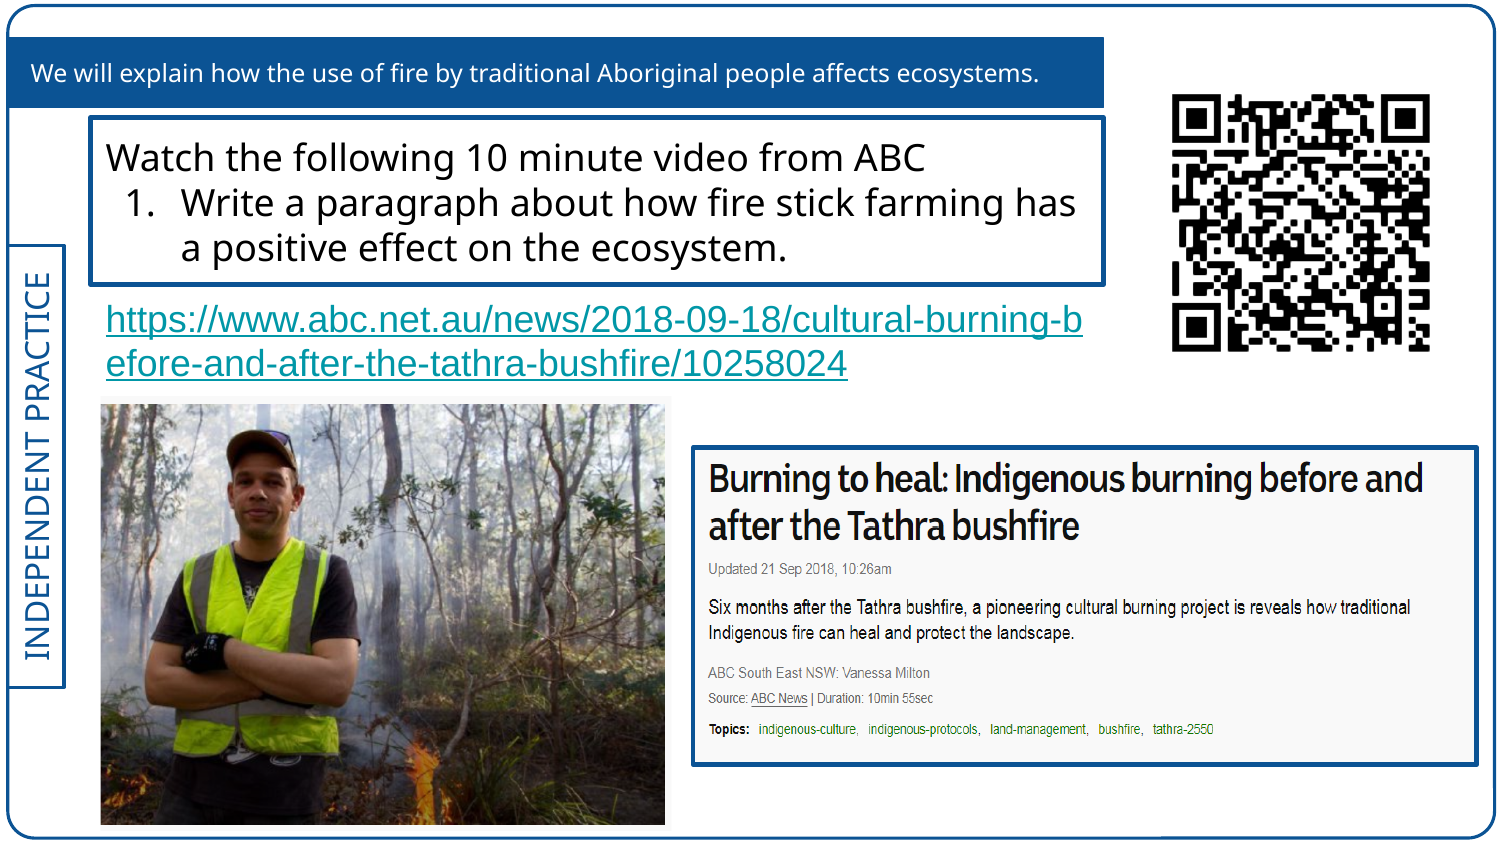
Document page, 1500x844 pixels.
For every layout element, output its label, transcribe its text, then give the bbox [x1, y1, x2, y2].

subtitle We will explain how the use of fire by traditional Aboriginal people affects ecosystems. [15, 43, 1097, 101]
picture [695, 449, 1475, 763]
text_box Watch the following 10 minute video from ABC Write a paragraph about how fire stick farming has a positive effect on the ecosystem. [90, 117, 1104, 285]
picture [1127, 49, 1475, 397]
list https://www.abc.net.au/news/2018-09-18/cultural-burning-before-and-after-the-tathra-bushfire/10258024 [90, 285, 1104, 404]
picture [100, 396, 672, 831]
